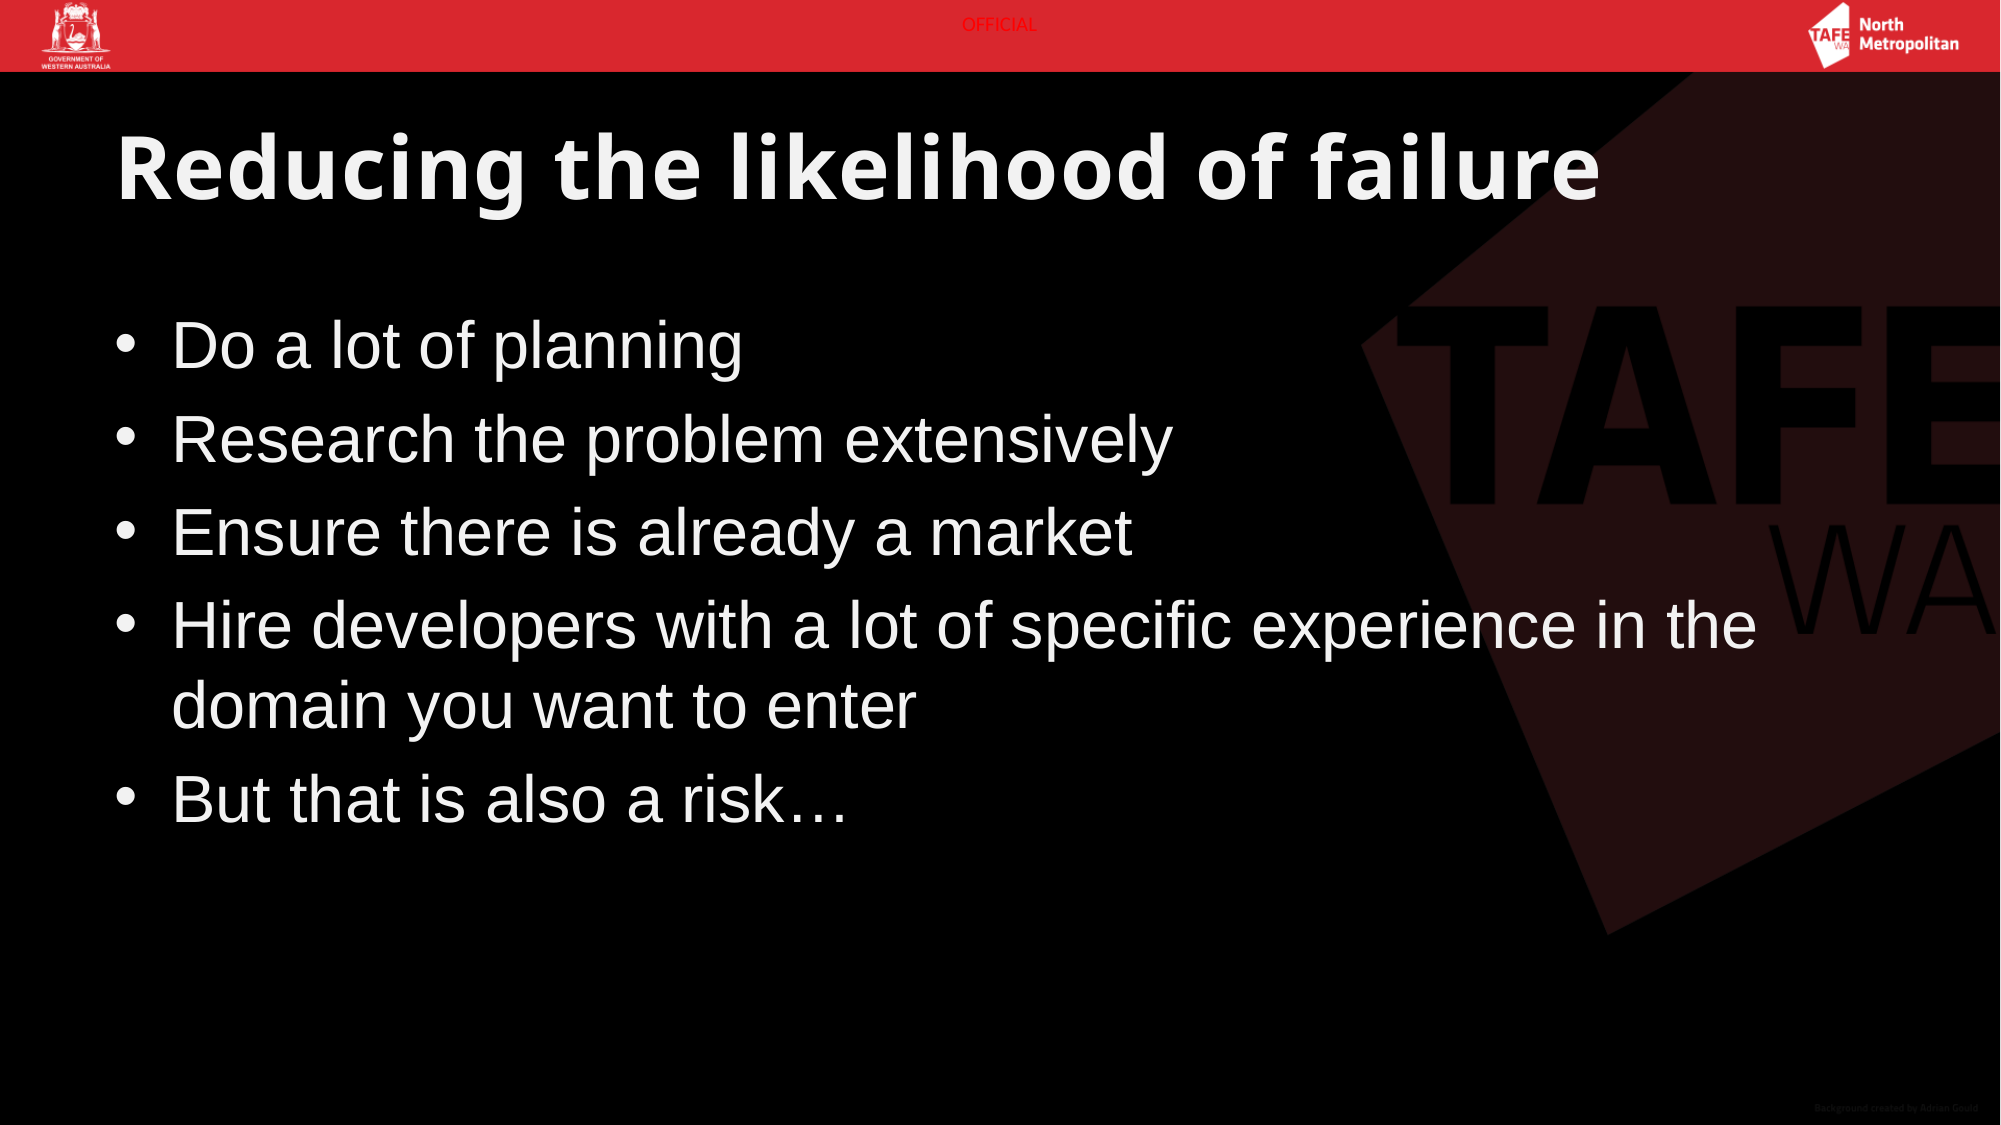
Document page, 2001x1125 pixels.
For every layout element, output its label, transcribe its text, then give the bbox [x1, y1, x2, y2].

list Do a lot of planning Research the problem extensively Ensure there is already a market Hire developers with a lot of specific experience in the domain you want to enter But that is also a risk… [99, 294, 1900, 1043]
title Reducing the likelihood of failure [99, 82, 1900, 247]
picture [0, 0, 2001, 1125]
